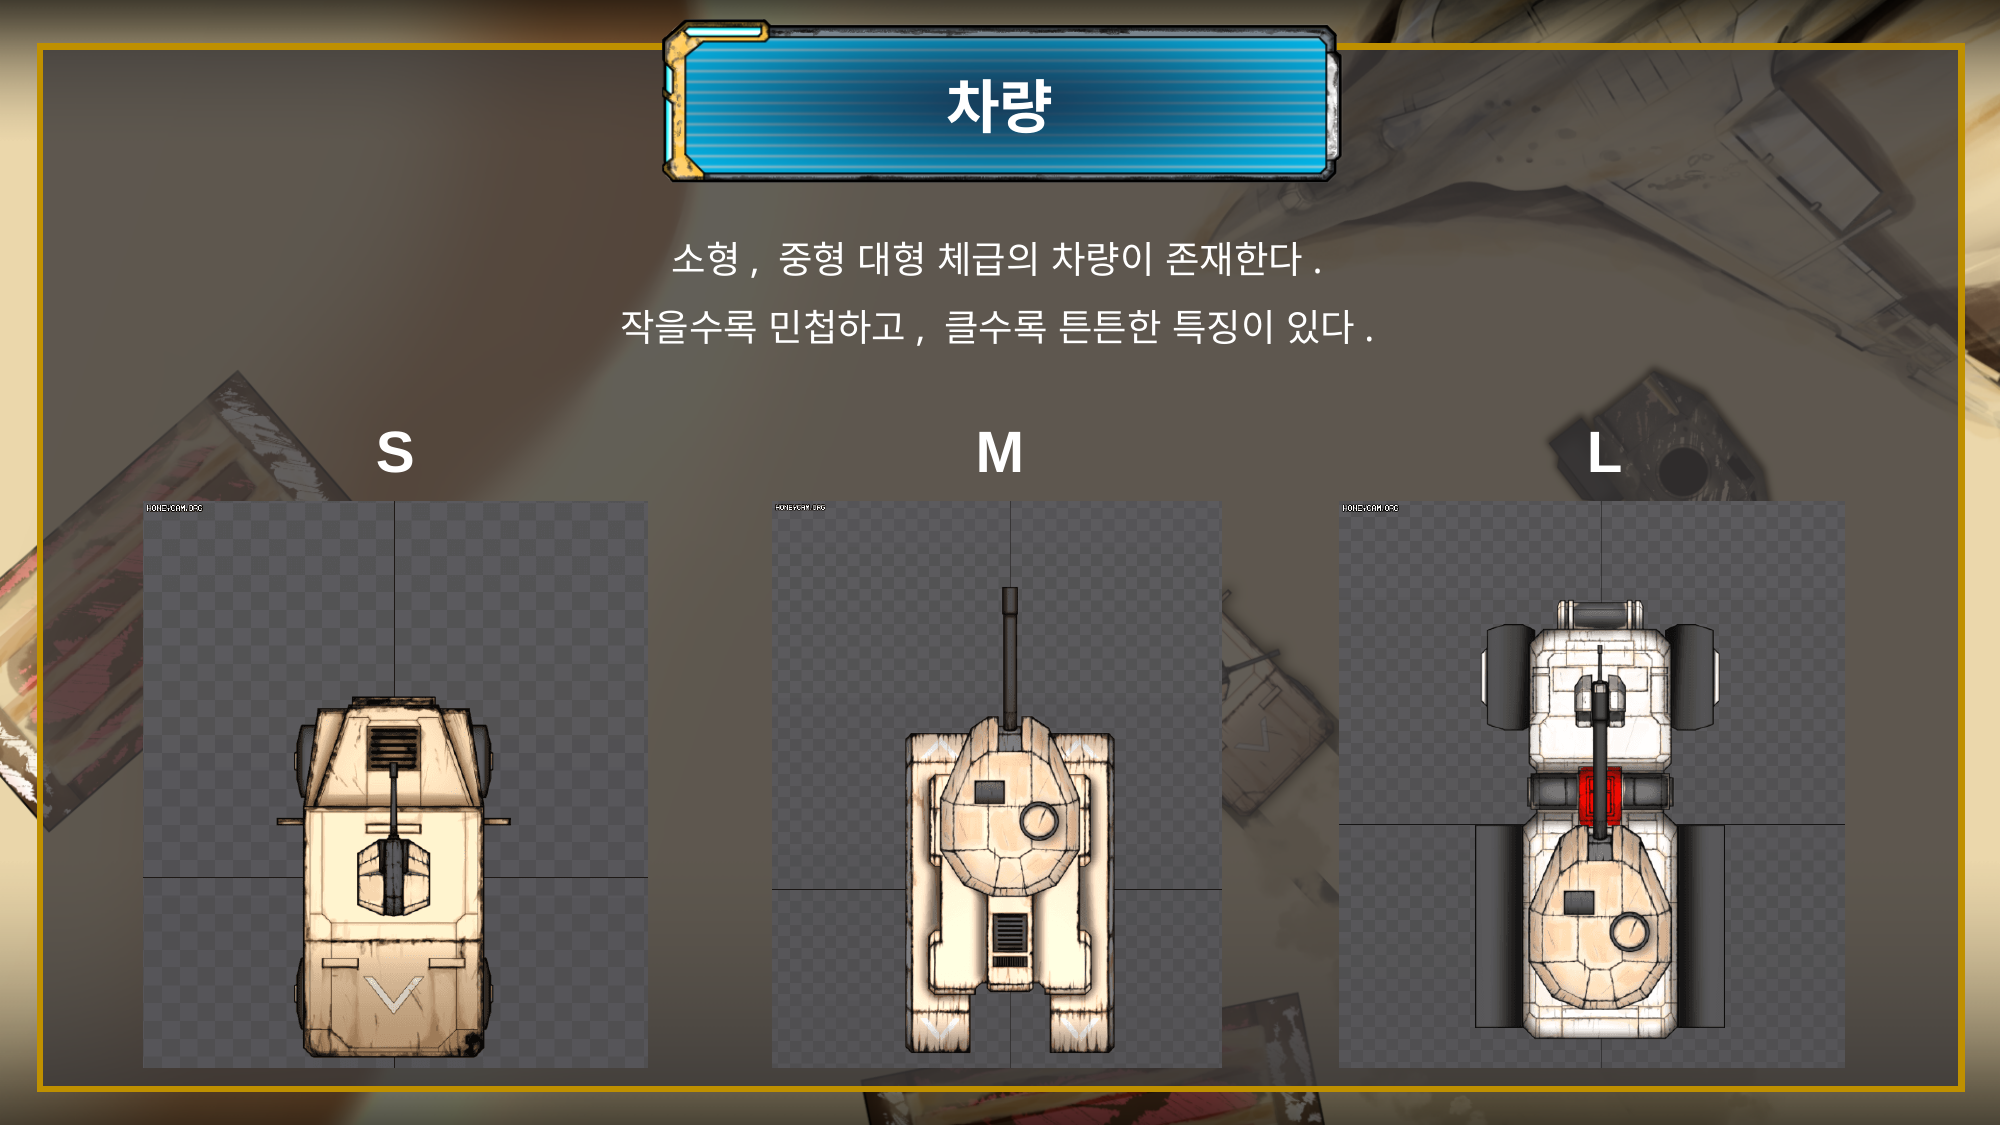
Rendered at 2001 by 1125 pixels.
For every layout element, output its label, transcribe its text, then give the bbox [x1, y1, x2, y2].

text_box 차량 [729, 63, 1271, 148]
text_box M [910, 406, 1090, 492]
text_box L [1515, 406, 1694, 492]
picture [0, 0, 2000, 1125]
text_box S [305, 406, 485, 492]
text_box 소형, 중형 대형 체급의 차량이 존재한다. 작을수록 민첩하고, 클수록 튼튼한 특징이 있다. [122, 206, 1872, 357]
